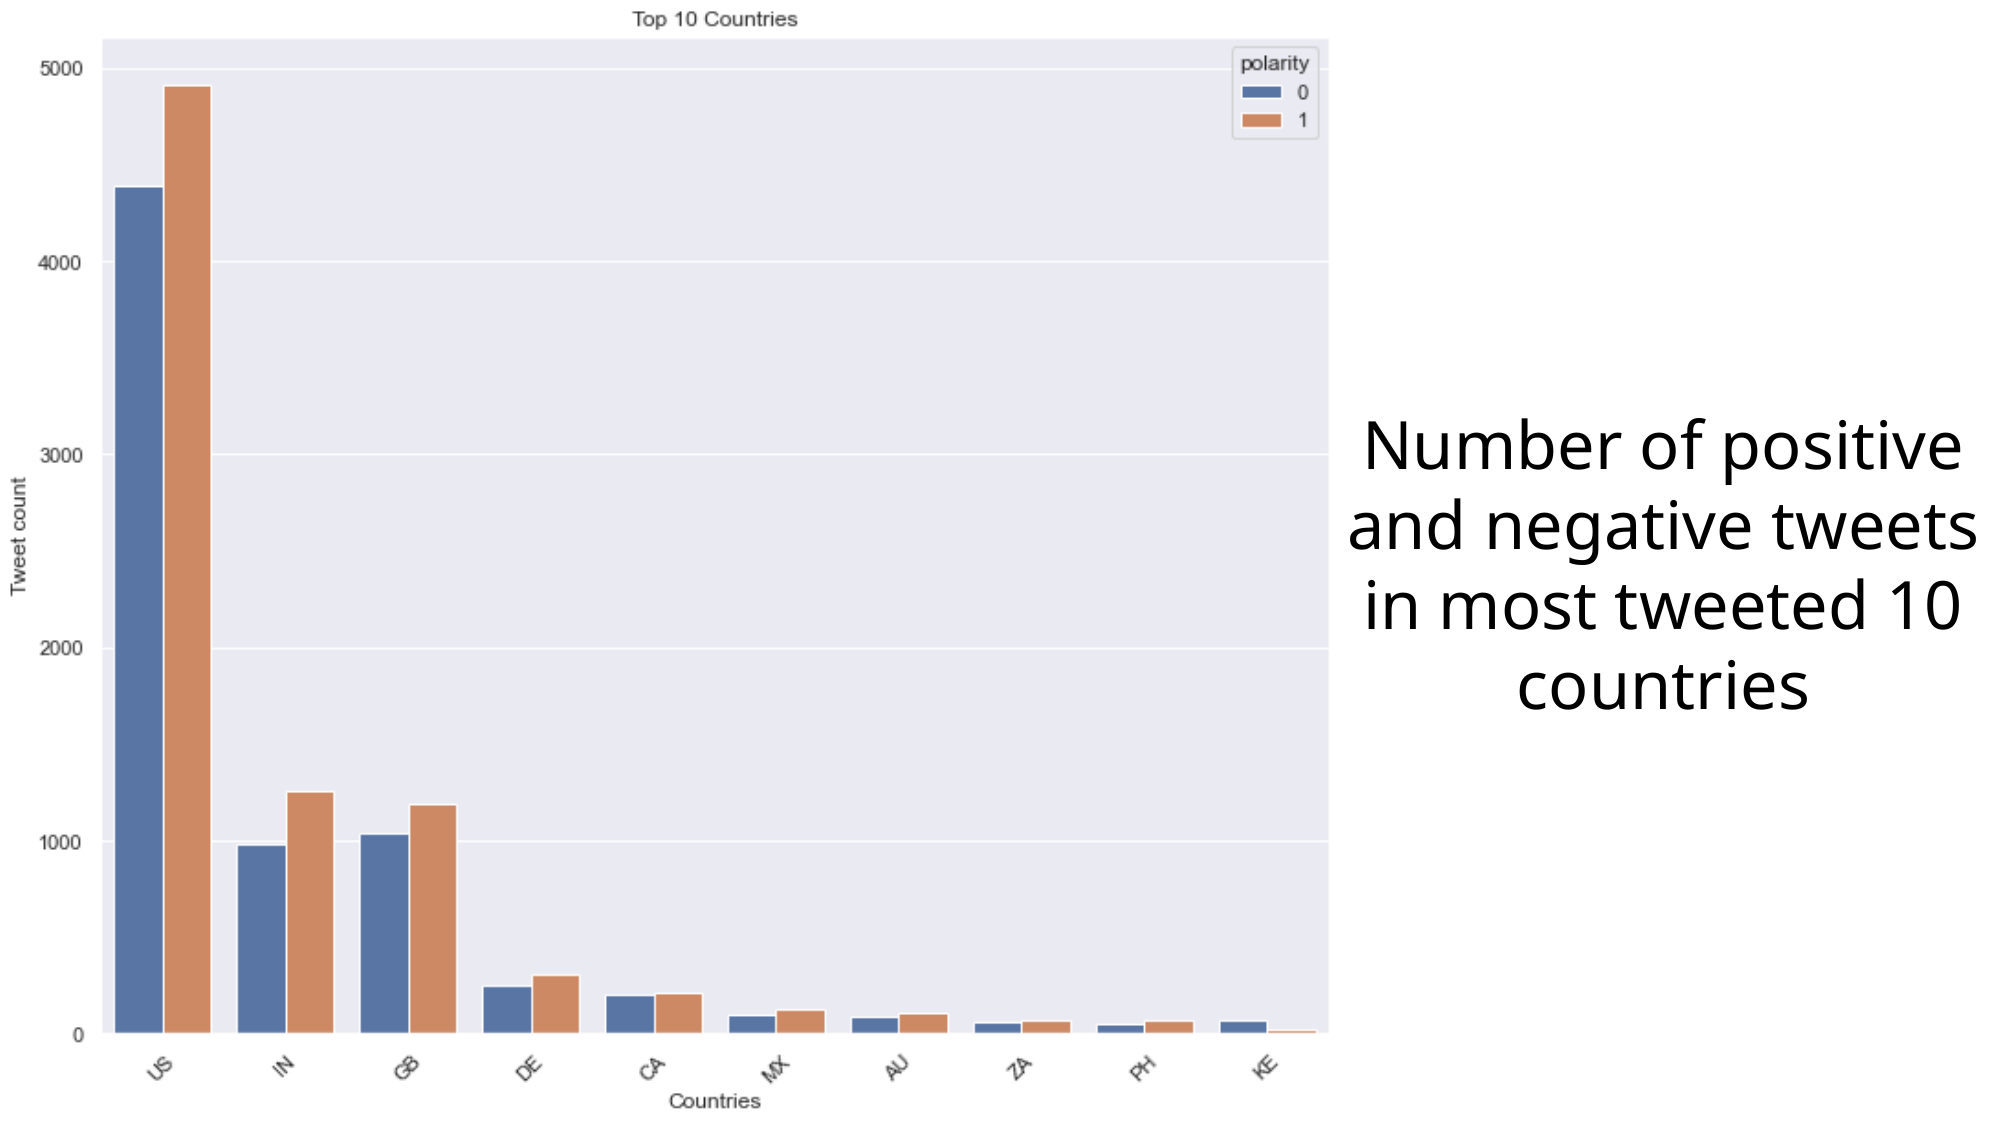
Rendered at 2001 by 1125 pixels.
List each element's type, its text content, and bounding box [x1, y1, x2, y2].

title Number of positive and negative tweets in most tweeted 10 countries [1342, 515, 1997, 610]
text_box [1342, 0, 2000, 1125]
picture [0, 0, 1342, 1125]
